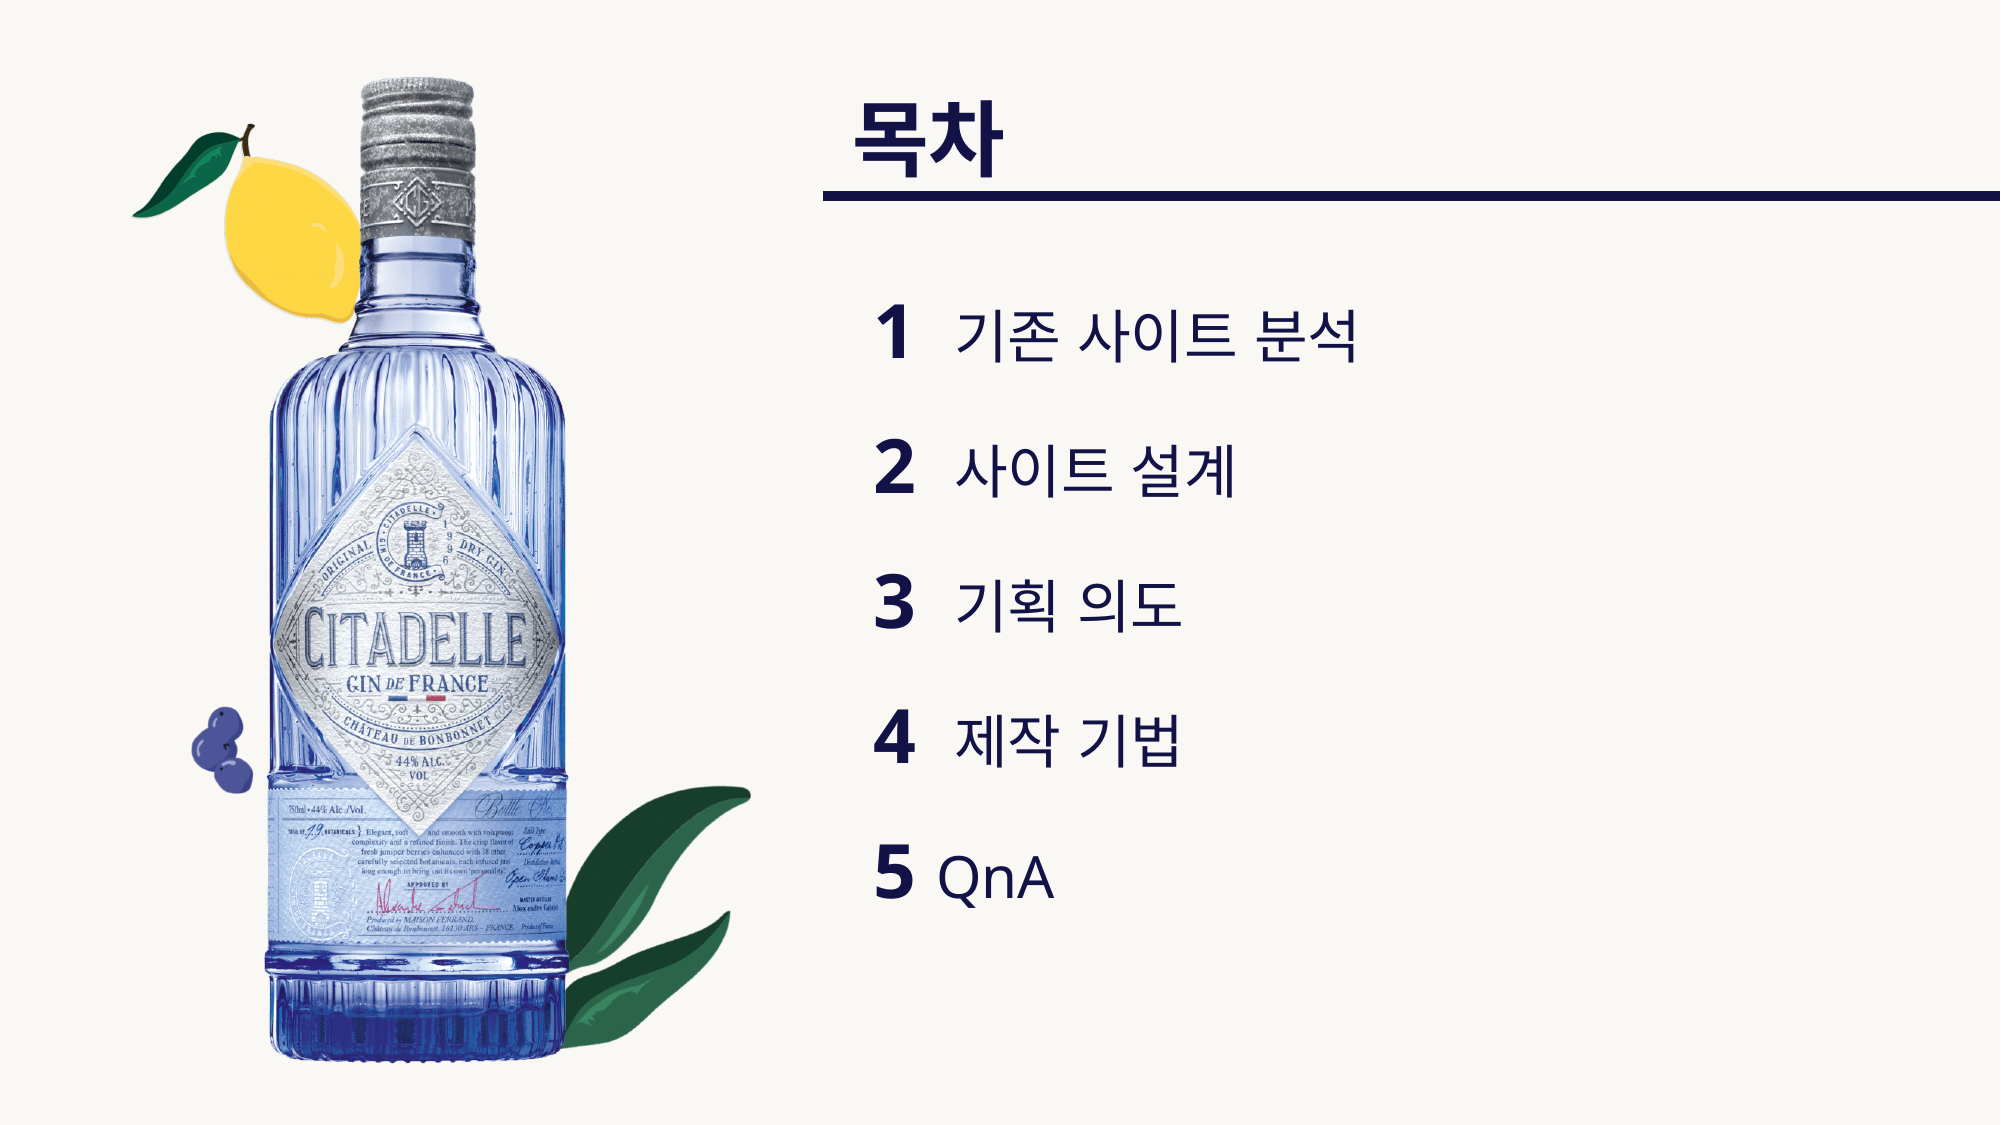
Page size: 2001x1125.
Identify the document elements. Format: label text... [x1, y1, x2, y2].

picture [39, 39, 794, 1125]
text_box 목차 [837, 79, 1021, 195]
text_box 1 기존 사이트 분석 2 사이트 설계 3 기획 의도 4 제작 기법 5 QnA [858, 231, 1377, 922]
